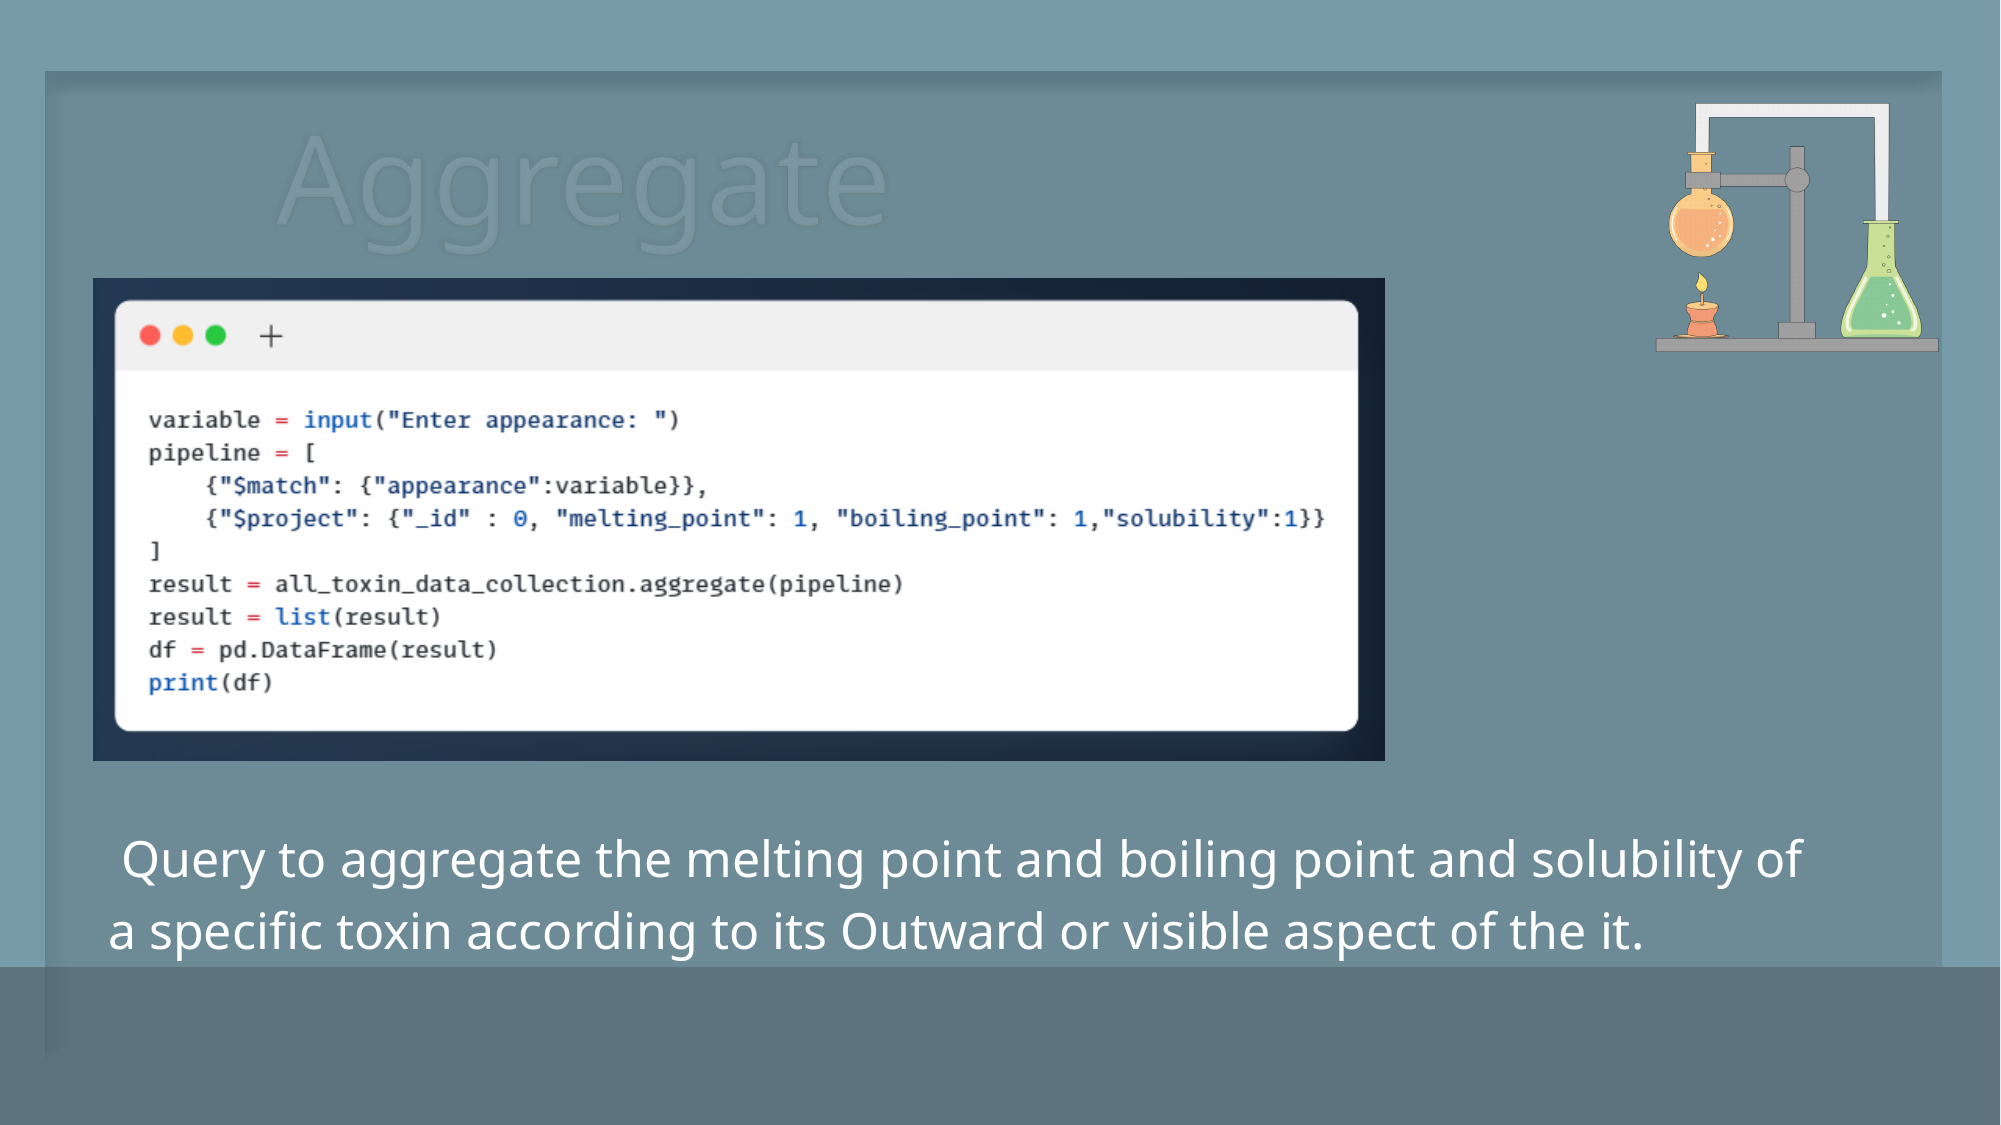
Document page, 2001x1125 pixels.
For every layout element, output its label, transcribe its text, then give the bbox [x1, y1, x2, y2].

title Aggregate [44, 71, 1123, 279]
picture [0, 0, 2001, 1125]
text_box Query to aggregate the melting point and boiling point and solubility of a specific toxin according to its Outward or visible aspect of the it. [93, 808, 1857, 1037]
